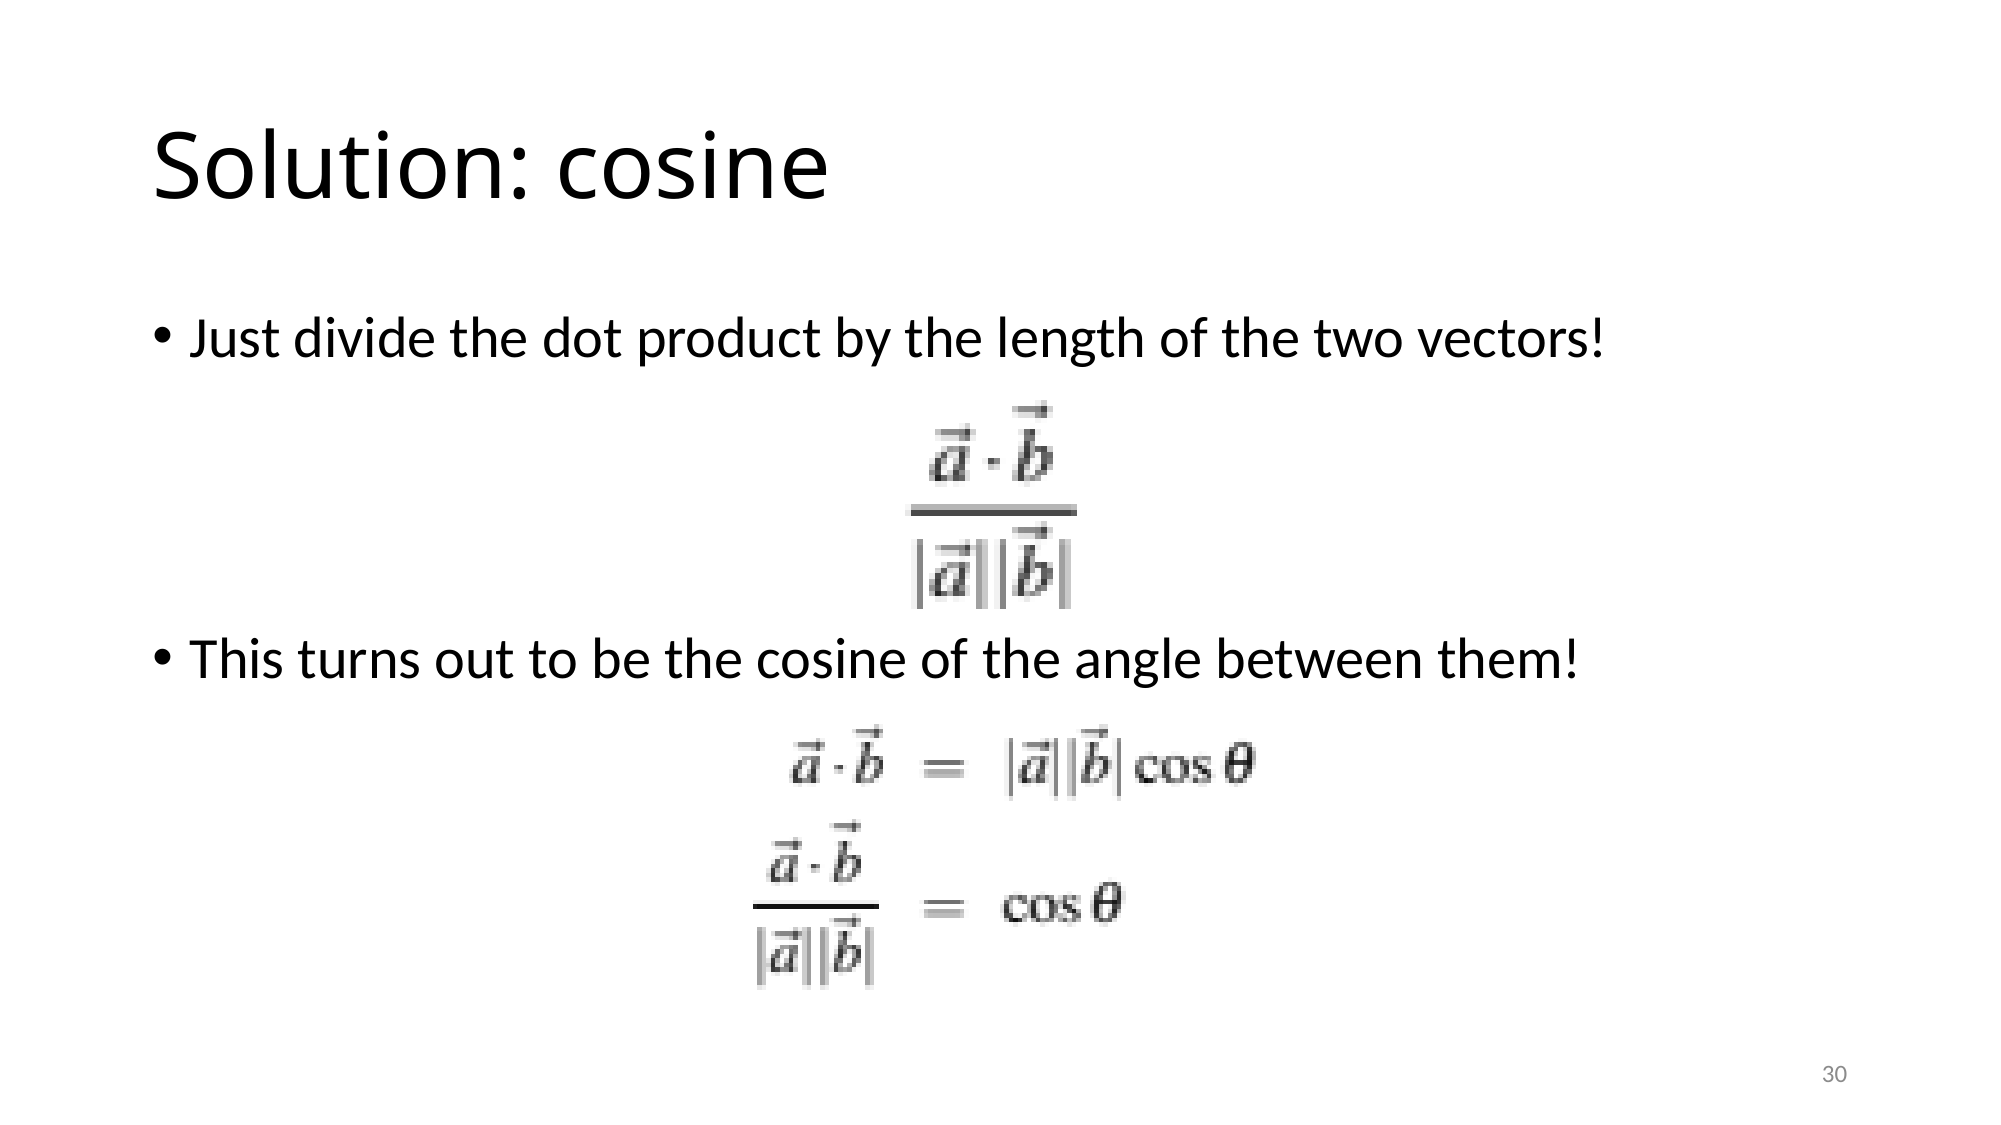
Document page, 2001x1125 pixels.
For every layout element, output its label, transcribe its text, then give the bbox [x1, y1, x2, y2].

picture [899, 395, 1084, 609]
list Just divide the dot product by the length of the two vectors! This turns out to be the cosine of the angle between them! [137, 299, 1863, 1014]
title Solution: cosine [137, 59, 1863, 278]
slide_number 30 [1412, 1042, 1863, 1103]
picture [722, 702, 1262, 990]
